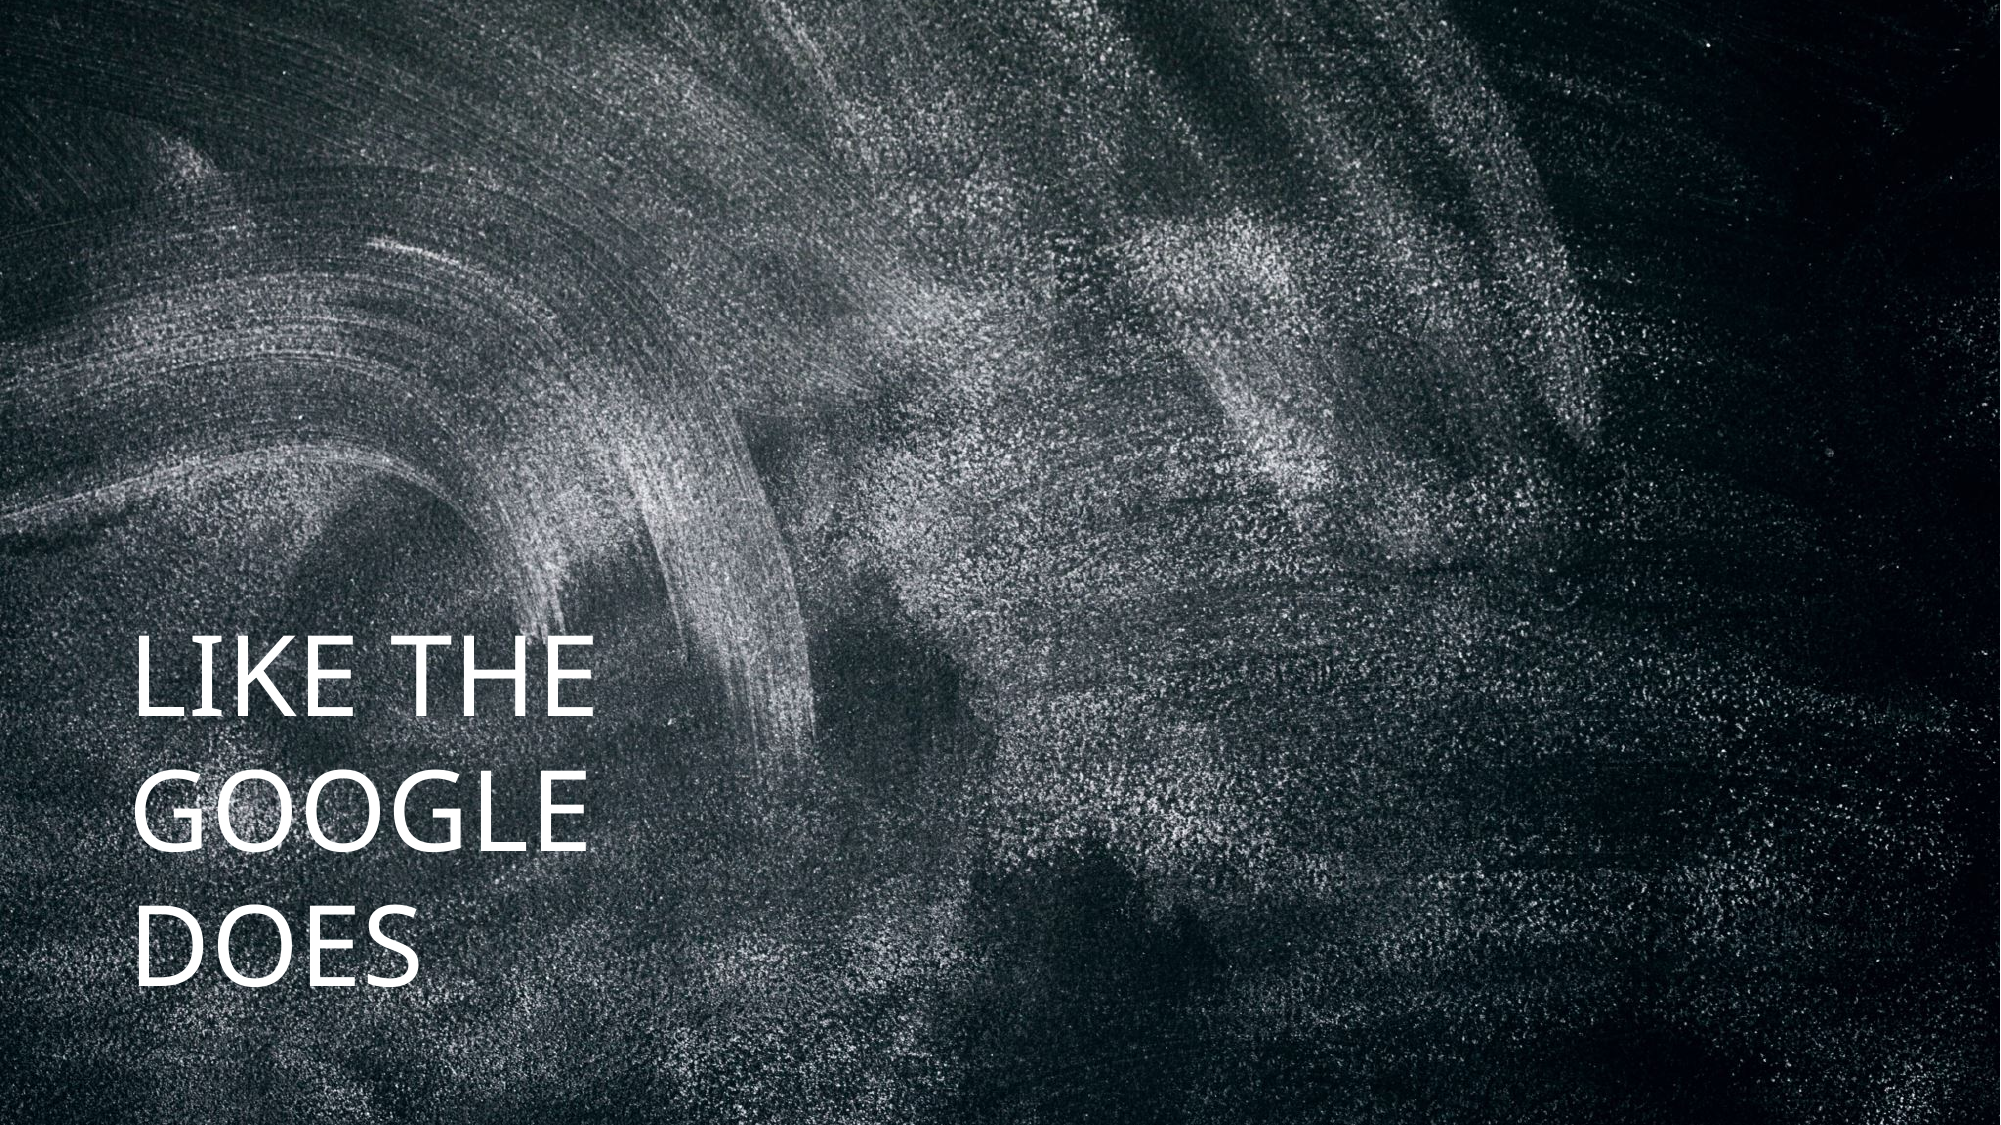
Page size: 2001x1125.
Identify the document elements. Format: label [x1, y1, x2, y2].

list [0, 0, 2000, 1125]
